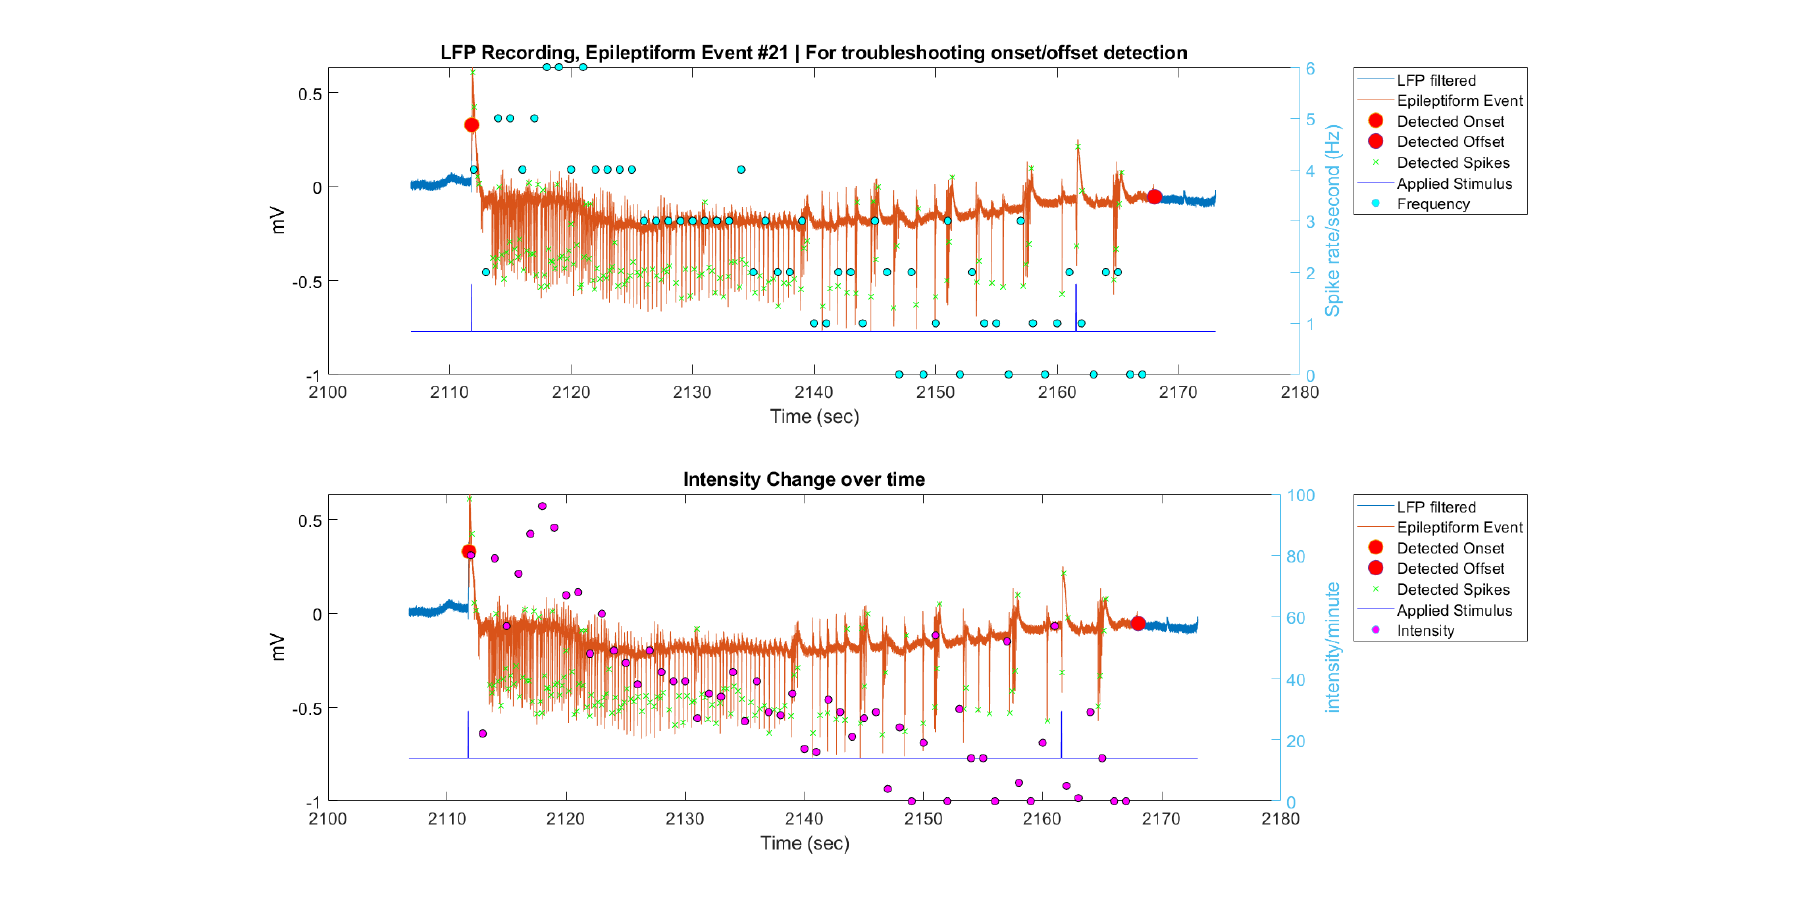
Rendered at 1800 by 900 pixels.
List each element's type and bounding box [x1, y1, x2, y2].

picture [126, 0, 1674, 900]
